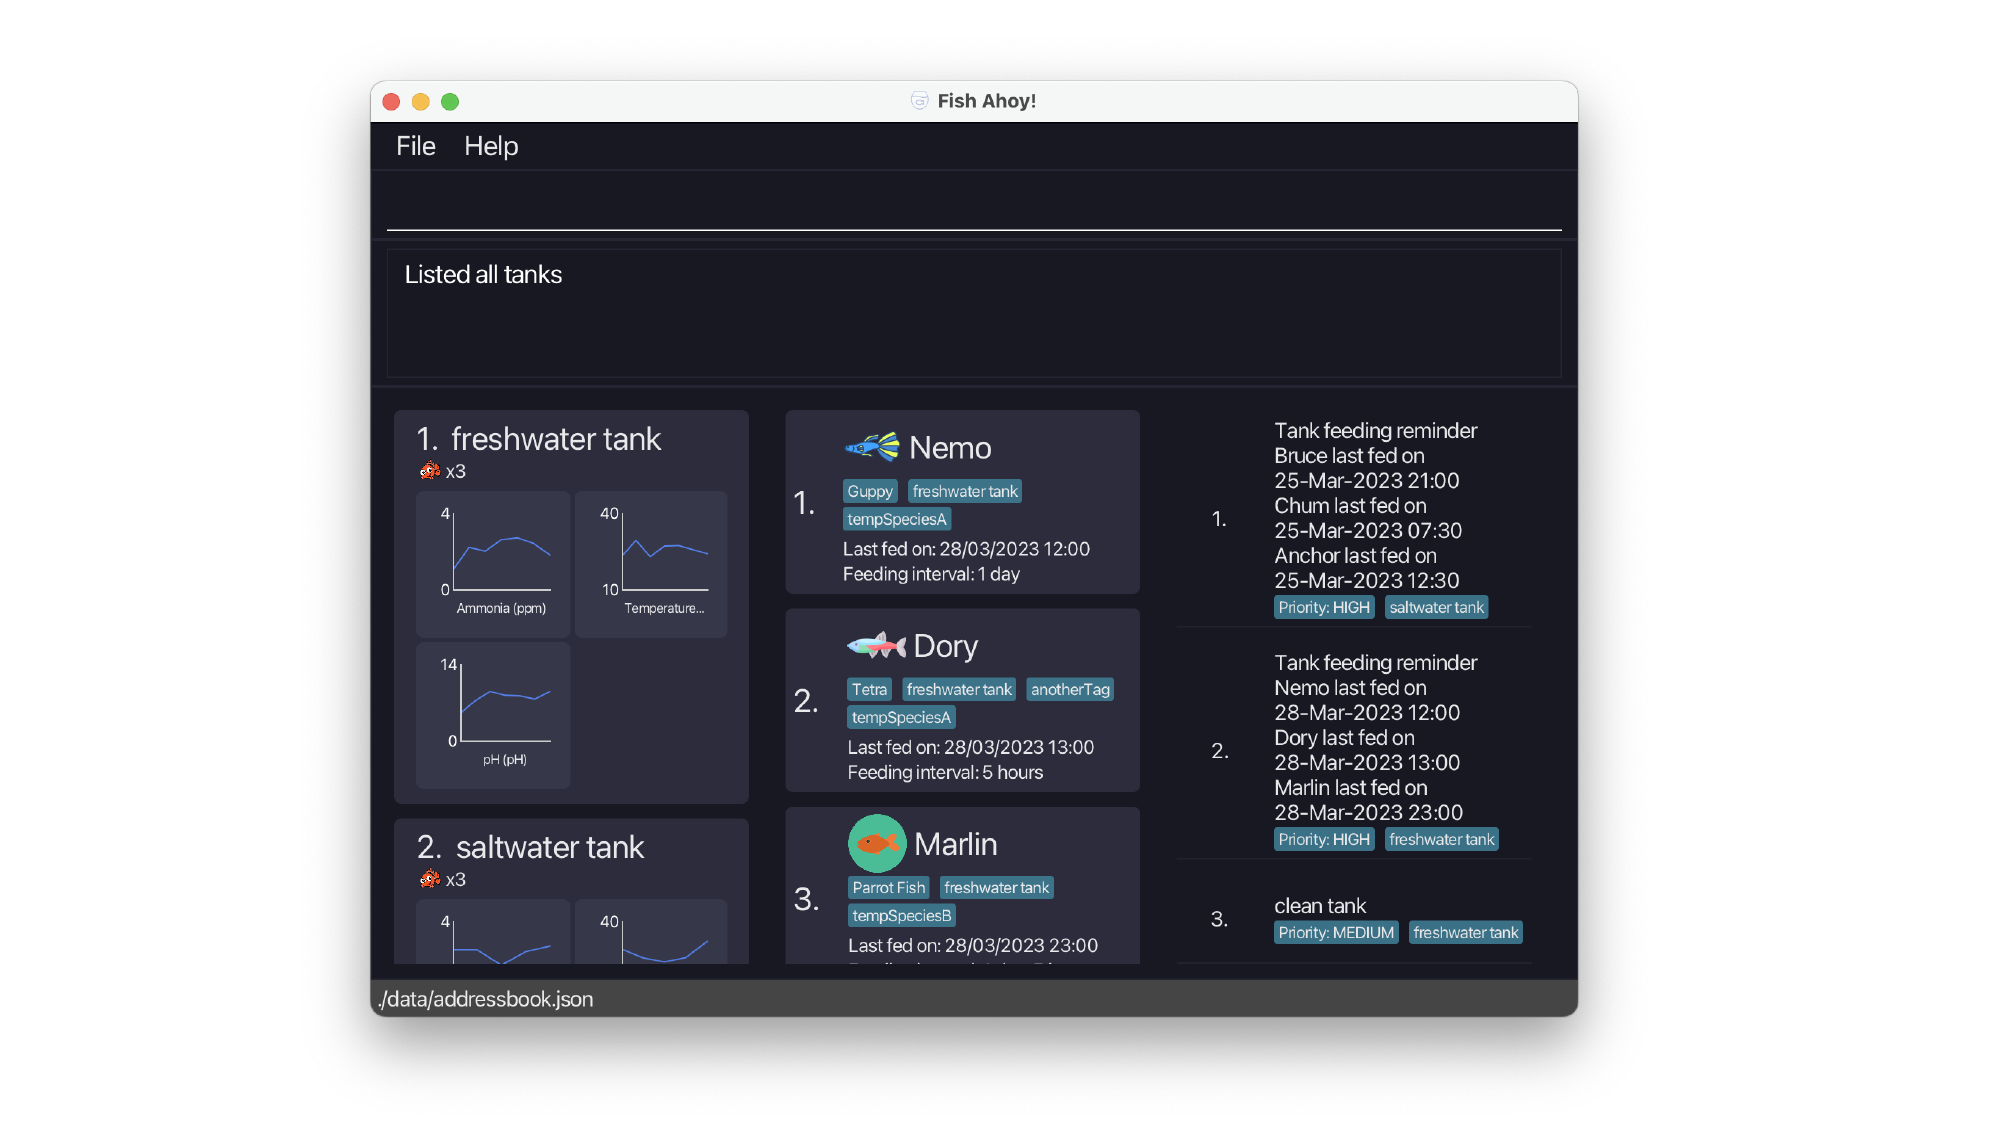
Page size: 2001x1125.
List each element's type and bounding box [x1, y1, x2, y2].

picture [288, 25, 1660, 1125]
